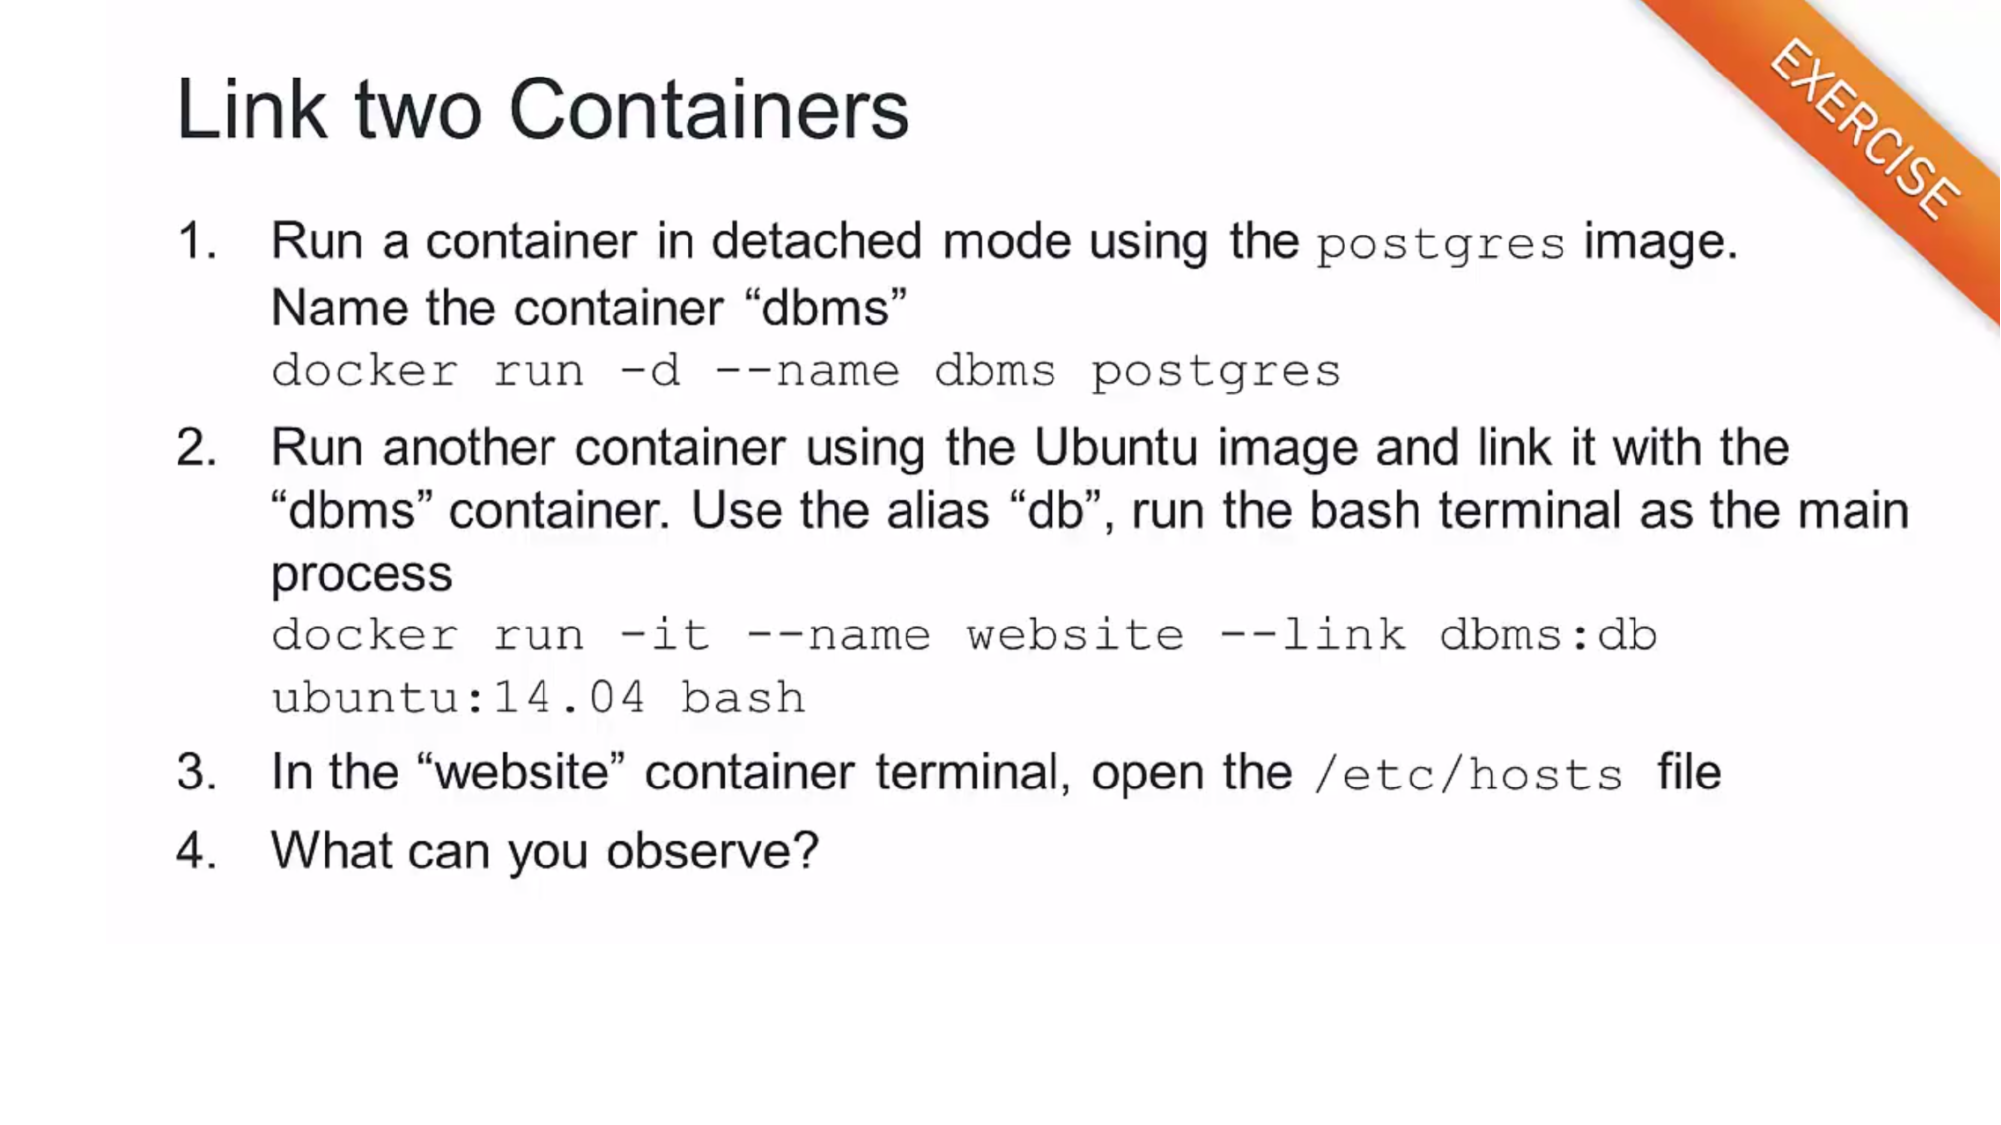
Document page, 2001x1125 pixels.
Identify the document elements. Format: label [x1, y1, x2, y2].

picture [106, 0, 2000, 944]
